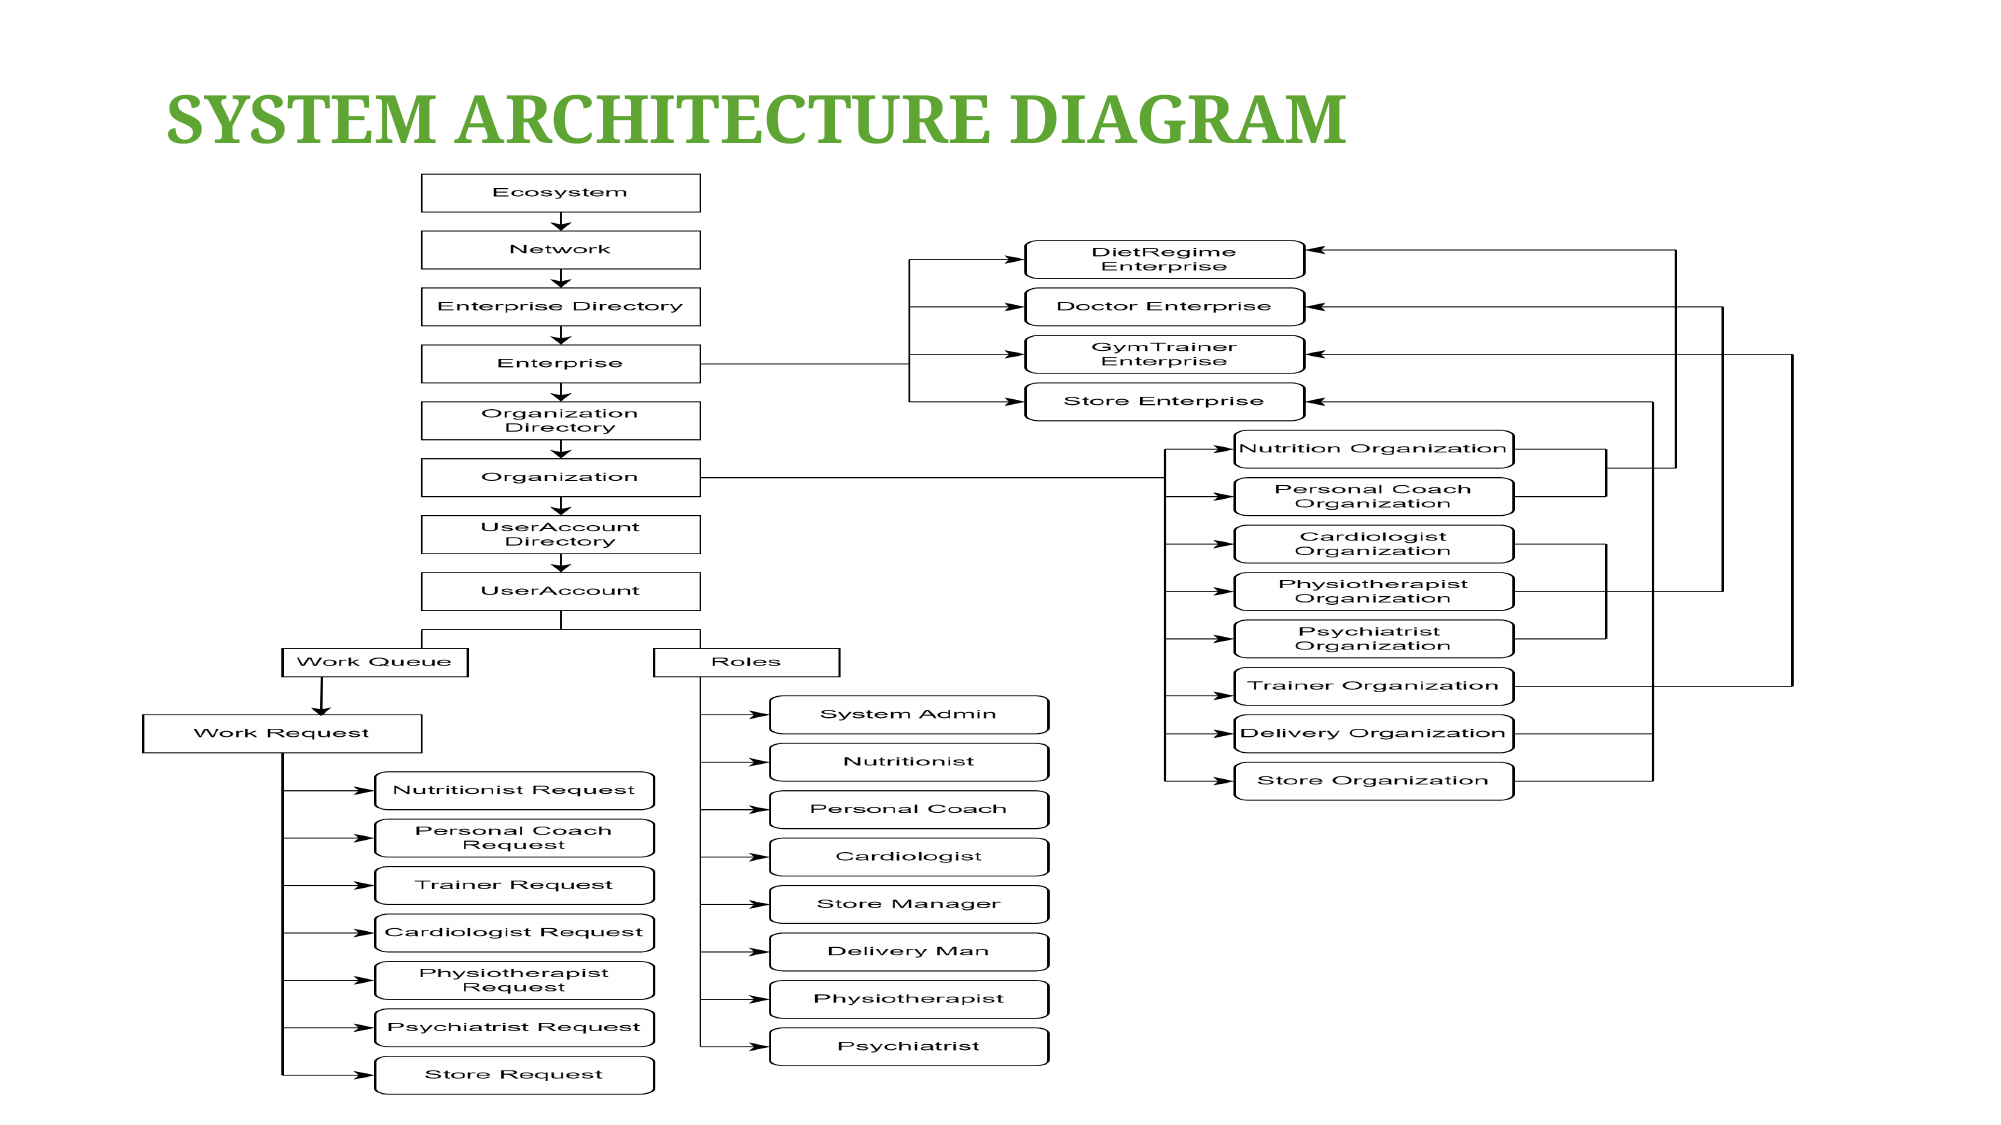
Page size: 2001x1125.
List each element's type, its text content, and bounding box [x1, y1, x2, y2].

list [118, 164, 1837, 1104]
title SYSTEM ARCHITECTURE DIAGRAM [151, 35, 1507, 164]
